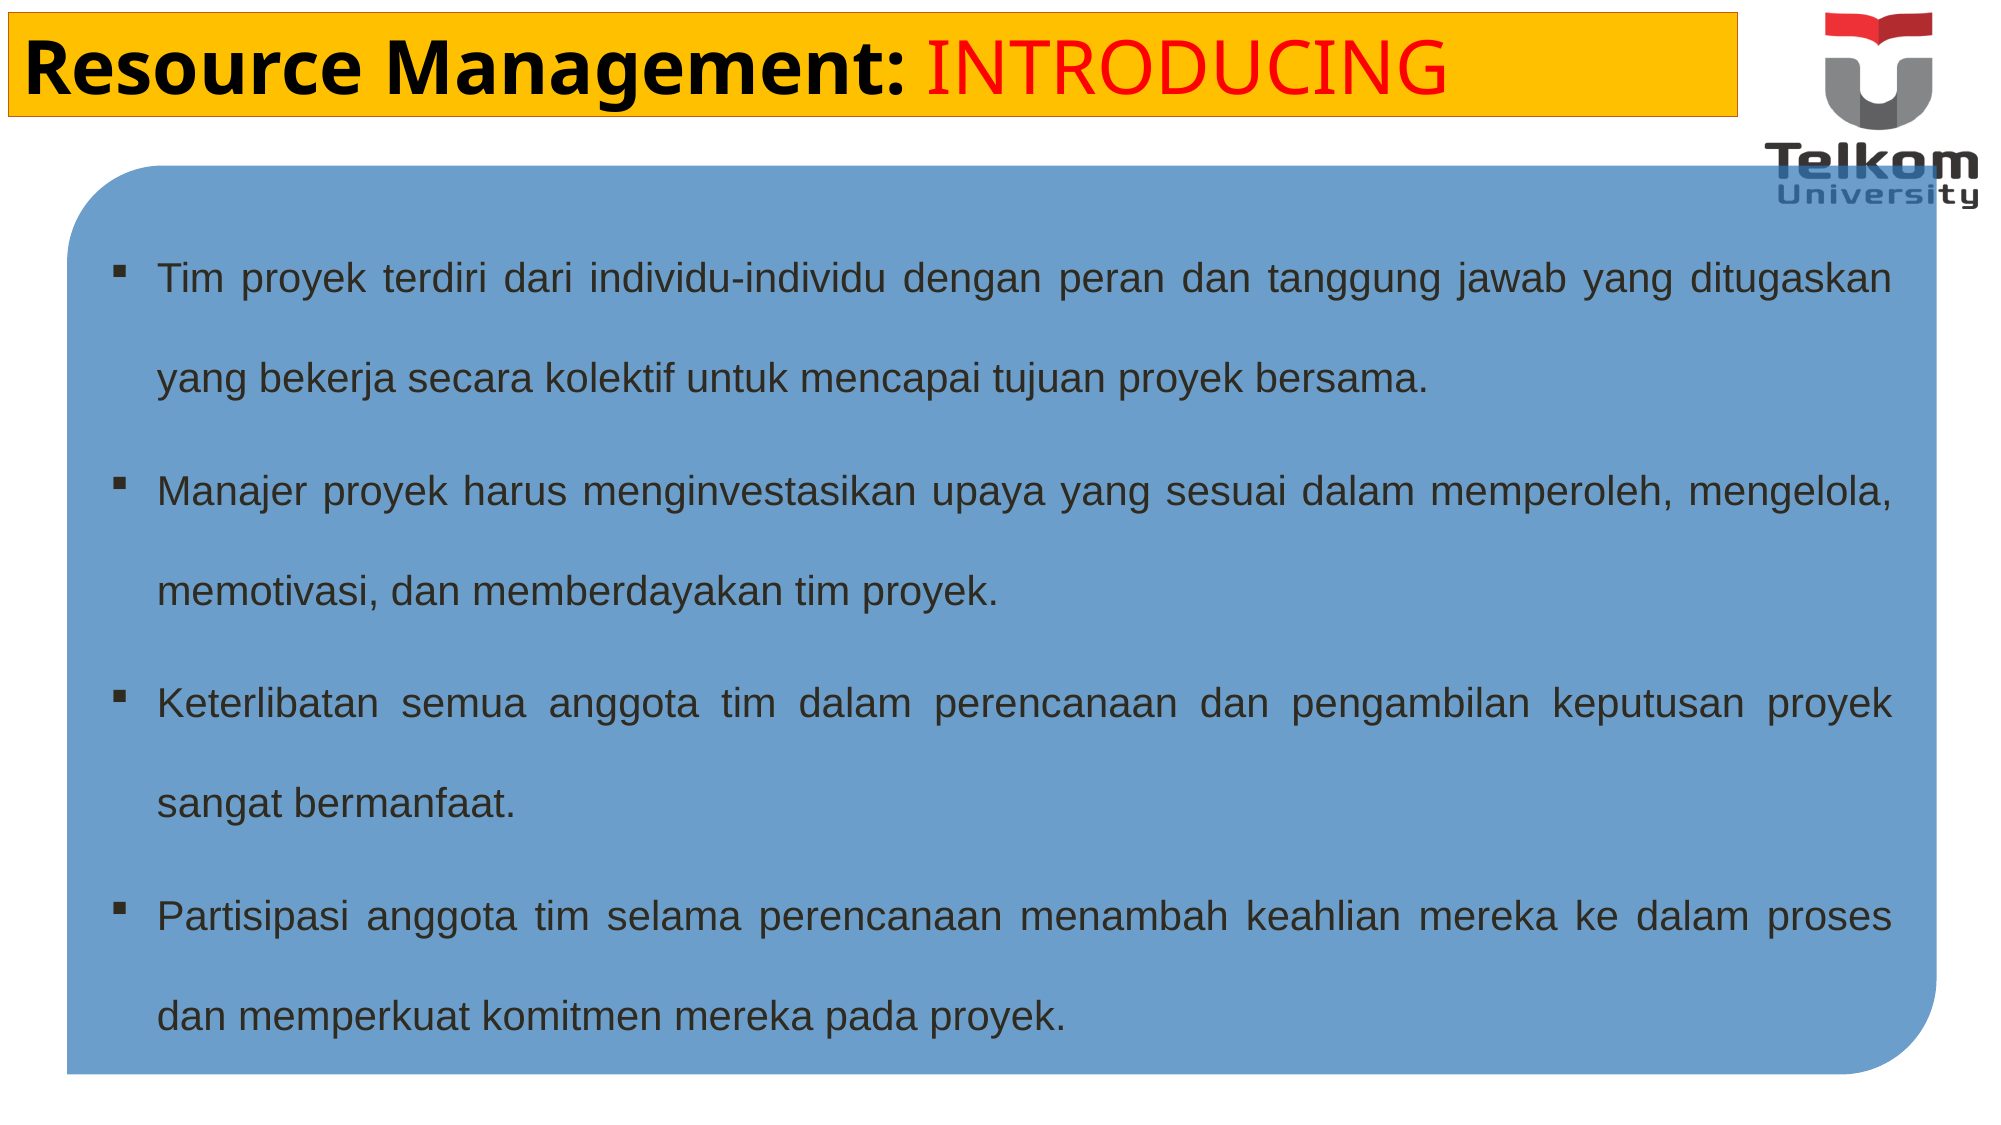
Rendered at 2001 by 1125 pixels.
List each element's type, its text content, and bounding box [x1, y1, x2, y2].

text_box Tim proyek terdiri dari individu-individu dengan peran dan tanggung jawab yang ditugaskan yang bekerja secara kolektif untuk mencapai tujuan proyek bersama. Manajer proyek harus menginvestasikan upaya yang sesuai dalam memperoleh, mengelola, memotivasi, dan memberdayakan tim proyek. Keterlibatan semua anggota tim dalam perencanaan dan pengambilan keputusan proyek sangat bermanfaat. Partisipasi anggota tim selama perencanaan menambah keahlian mereka ke dalam proses dan memperkuat komitmen mereka pada proyek. [67, 165, 1937, 1075]
picture [1764, 12, 1978, 209]
text_box Resource Management: INTRODUCING [8, 12, 1738, 117]
